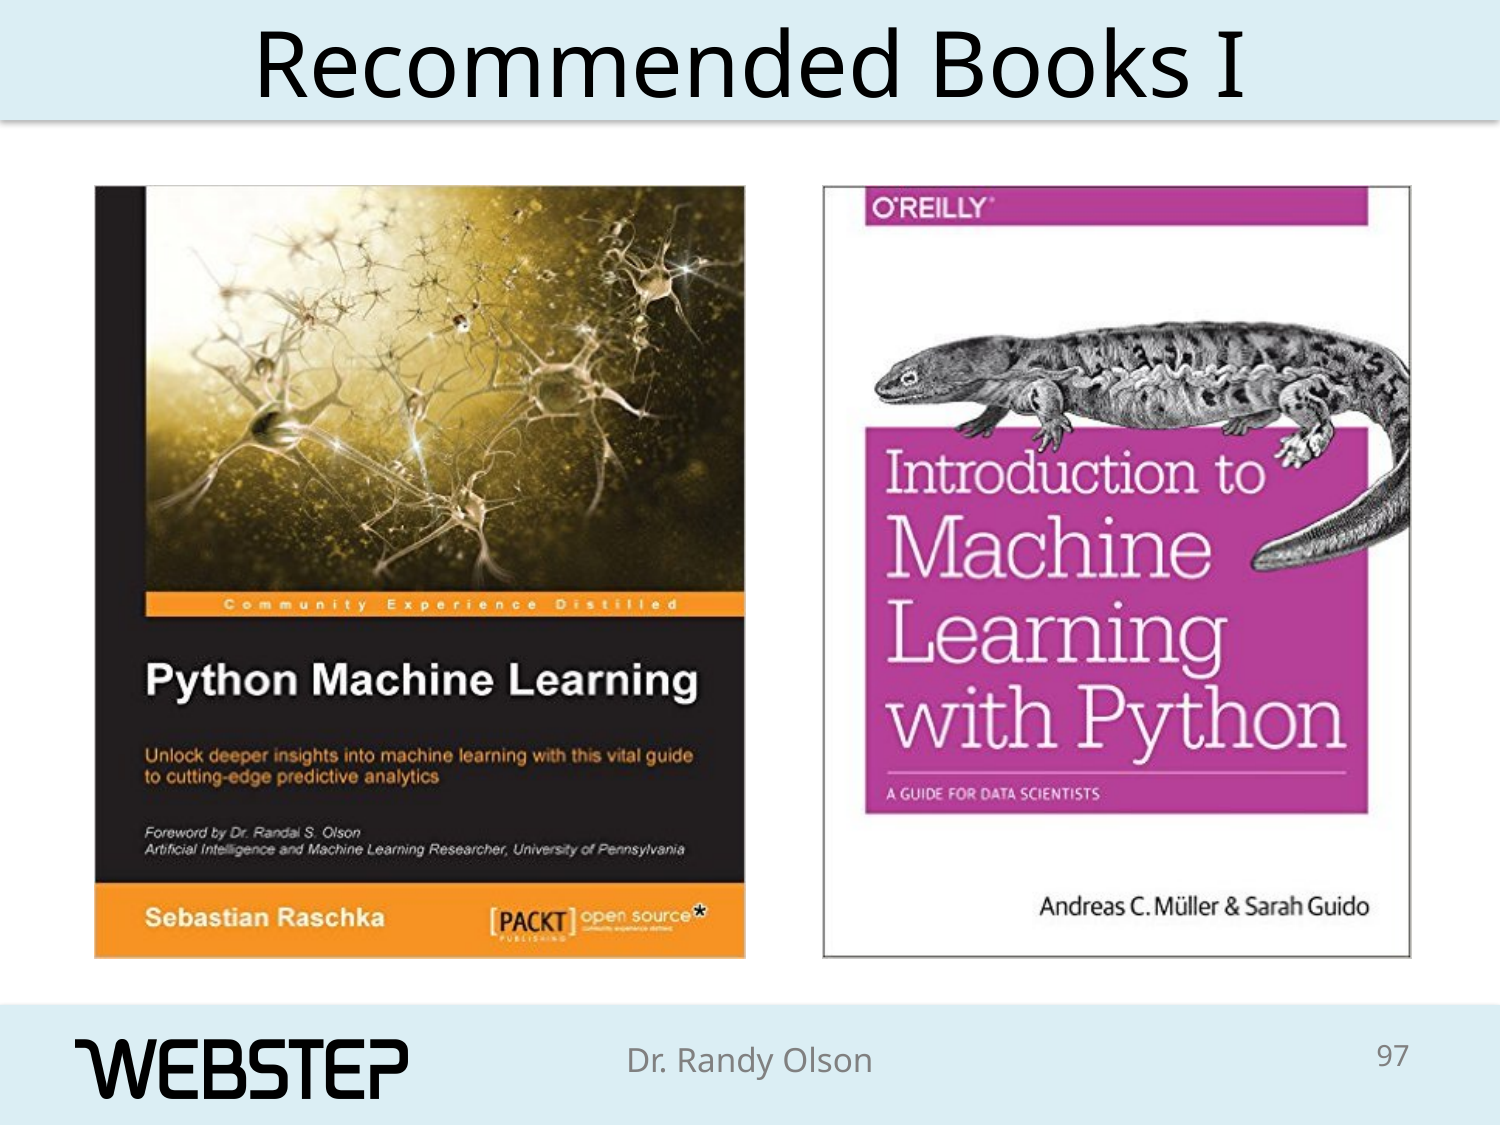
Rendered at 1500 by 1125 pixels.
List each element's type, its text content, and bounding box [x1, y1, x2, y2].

title Recommended Books I [75, 0, 1425, 155]
picture [75, 1039, 408, 1099]
slide_number 97 [1310, 1026, 1425, 1088]
picture [94, 185, 746, 959]
picture [821, 185, 1413, 959]
